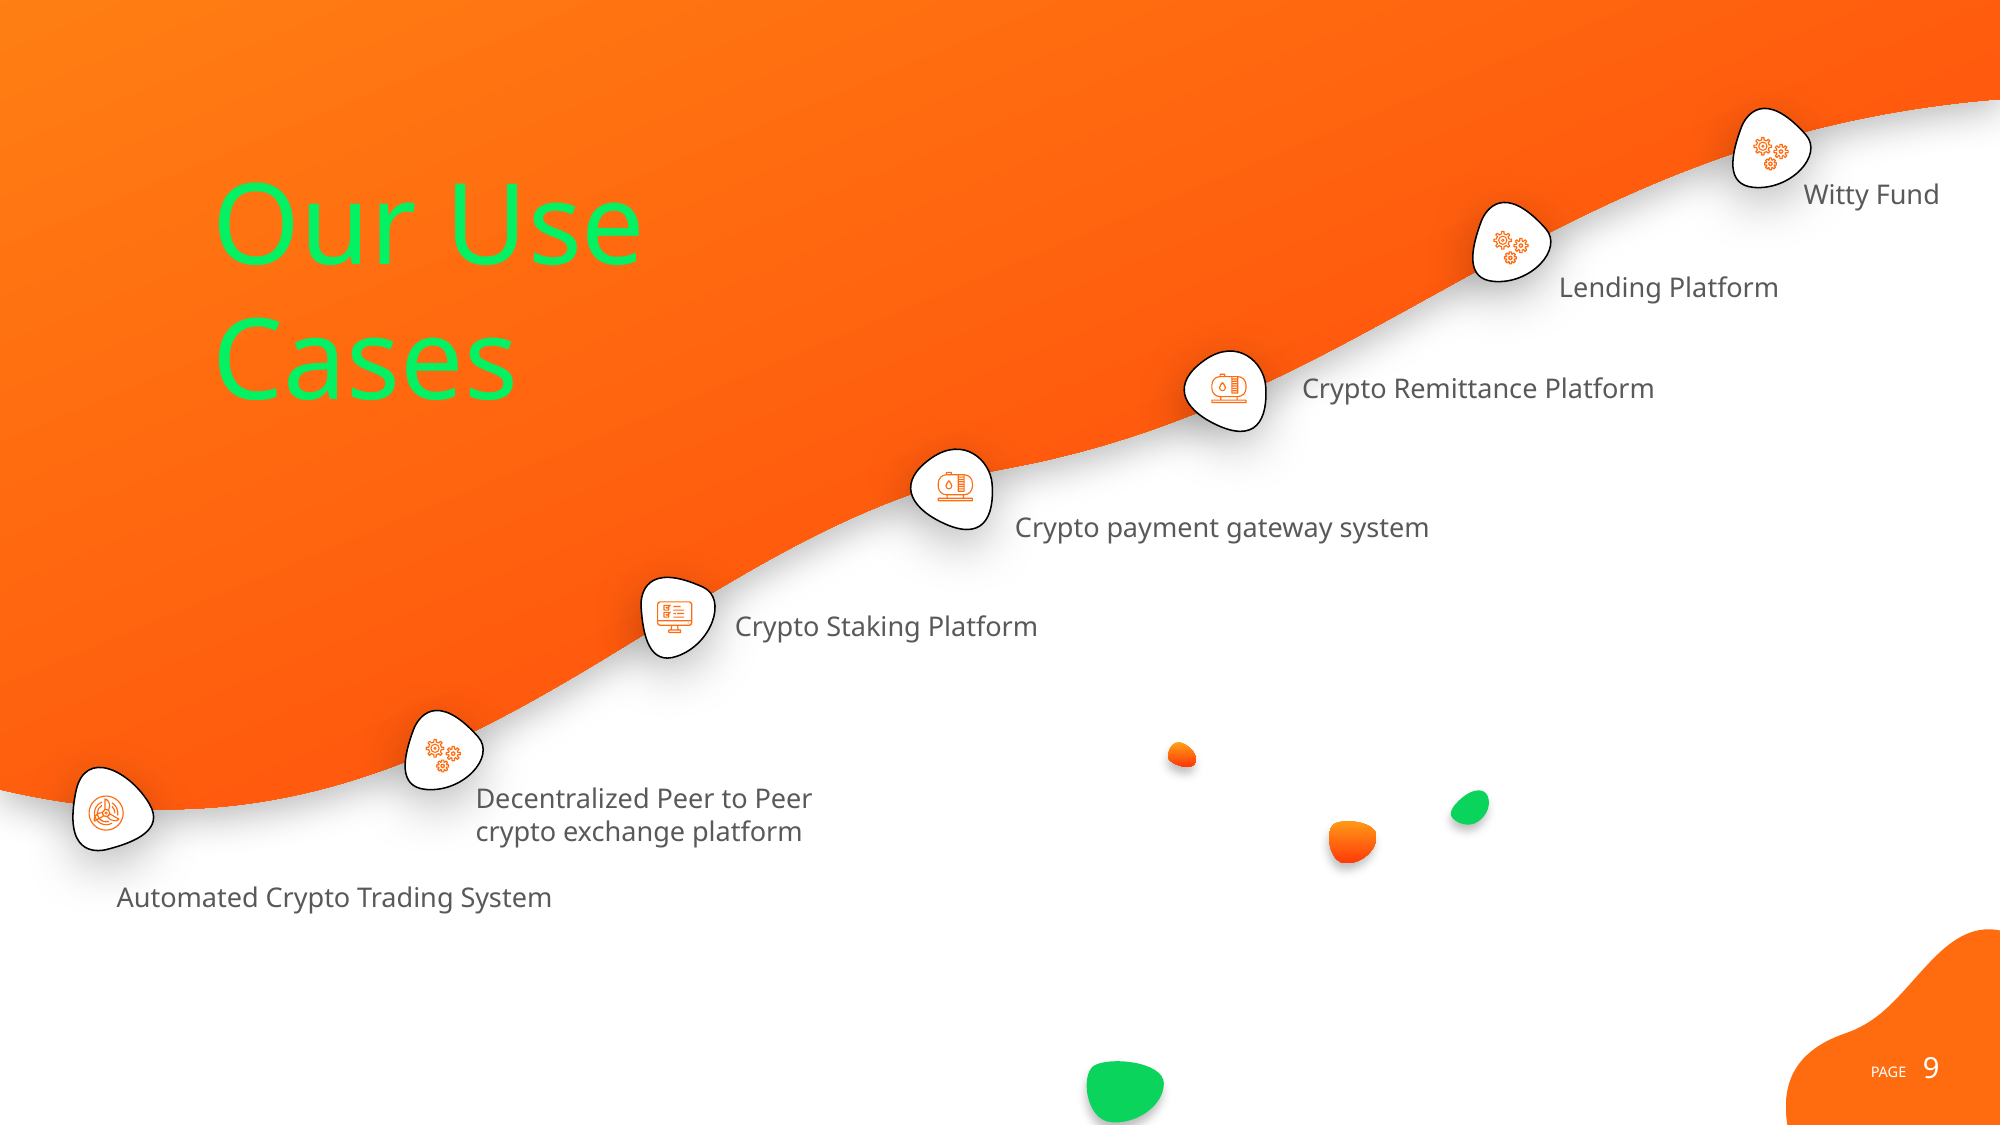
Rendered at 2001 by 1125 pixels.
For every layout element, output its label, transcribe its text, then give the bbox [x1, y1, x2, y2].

text_box [425, 738, 445, 758]
text_box [641, 577, 716, 659]
text_box [1732, 108, 1811, 188]
text_box Lending Platform [1544, 262, 2000, 310]
text_box [1493, 230, 1513, 250]
text_box Our Use Cases [198, 144, 783, 430]
text_box Crypto Staking Platform [720, 601, 1337, 650]
text_box [1168, 742, 1196, 767]
slide_number 9 [1922, 1049, 1990, 1110]
text_box [657, 601, 693, 634]
text_box Decentralized Peer to Peer crypto exchange platform [460, 774, 907, 854]
text_box [1086, 1061, 1164, 1123]
text_box [1472, 202, 1551, 282]
text_box [436, 745, 461, 773]
text_box [1753, 136, 1773, 156]
text_box [1211, 373, 1247, 404]
text_box [1450, 790, 1489, 825]
text_box [88, 795, 124, 831]
text_box [937, 471, 973, 502]
text_box [0, 0, 2000, 810]
text_box [405, 710, 484, 790]
text_box [1764, 143, 1789, 171]
text_box Crypto payment gateway system [1000, 502, 1545, 550]
text_box Automated Crypto Trading System [101, 873, 719, 921]
text_box [1184, 351, 1266, 432]
text_box Witty Fund [1788, 170, 2000, 218]
text_box Crypto Remittance Platform [1287, 363, 1904, 411]
text_box [1329, 821, 1377, 863]
text_box [1503, 237, 1529, 265]
text_box [72, 767, 154, 851]
text_box [910, 449, 993, 530]
